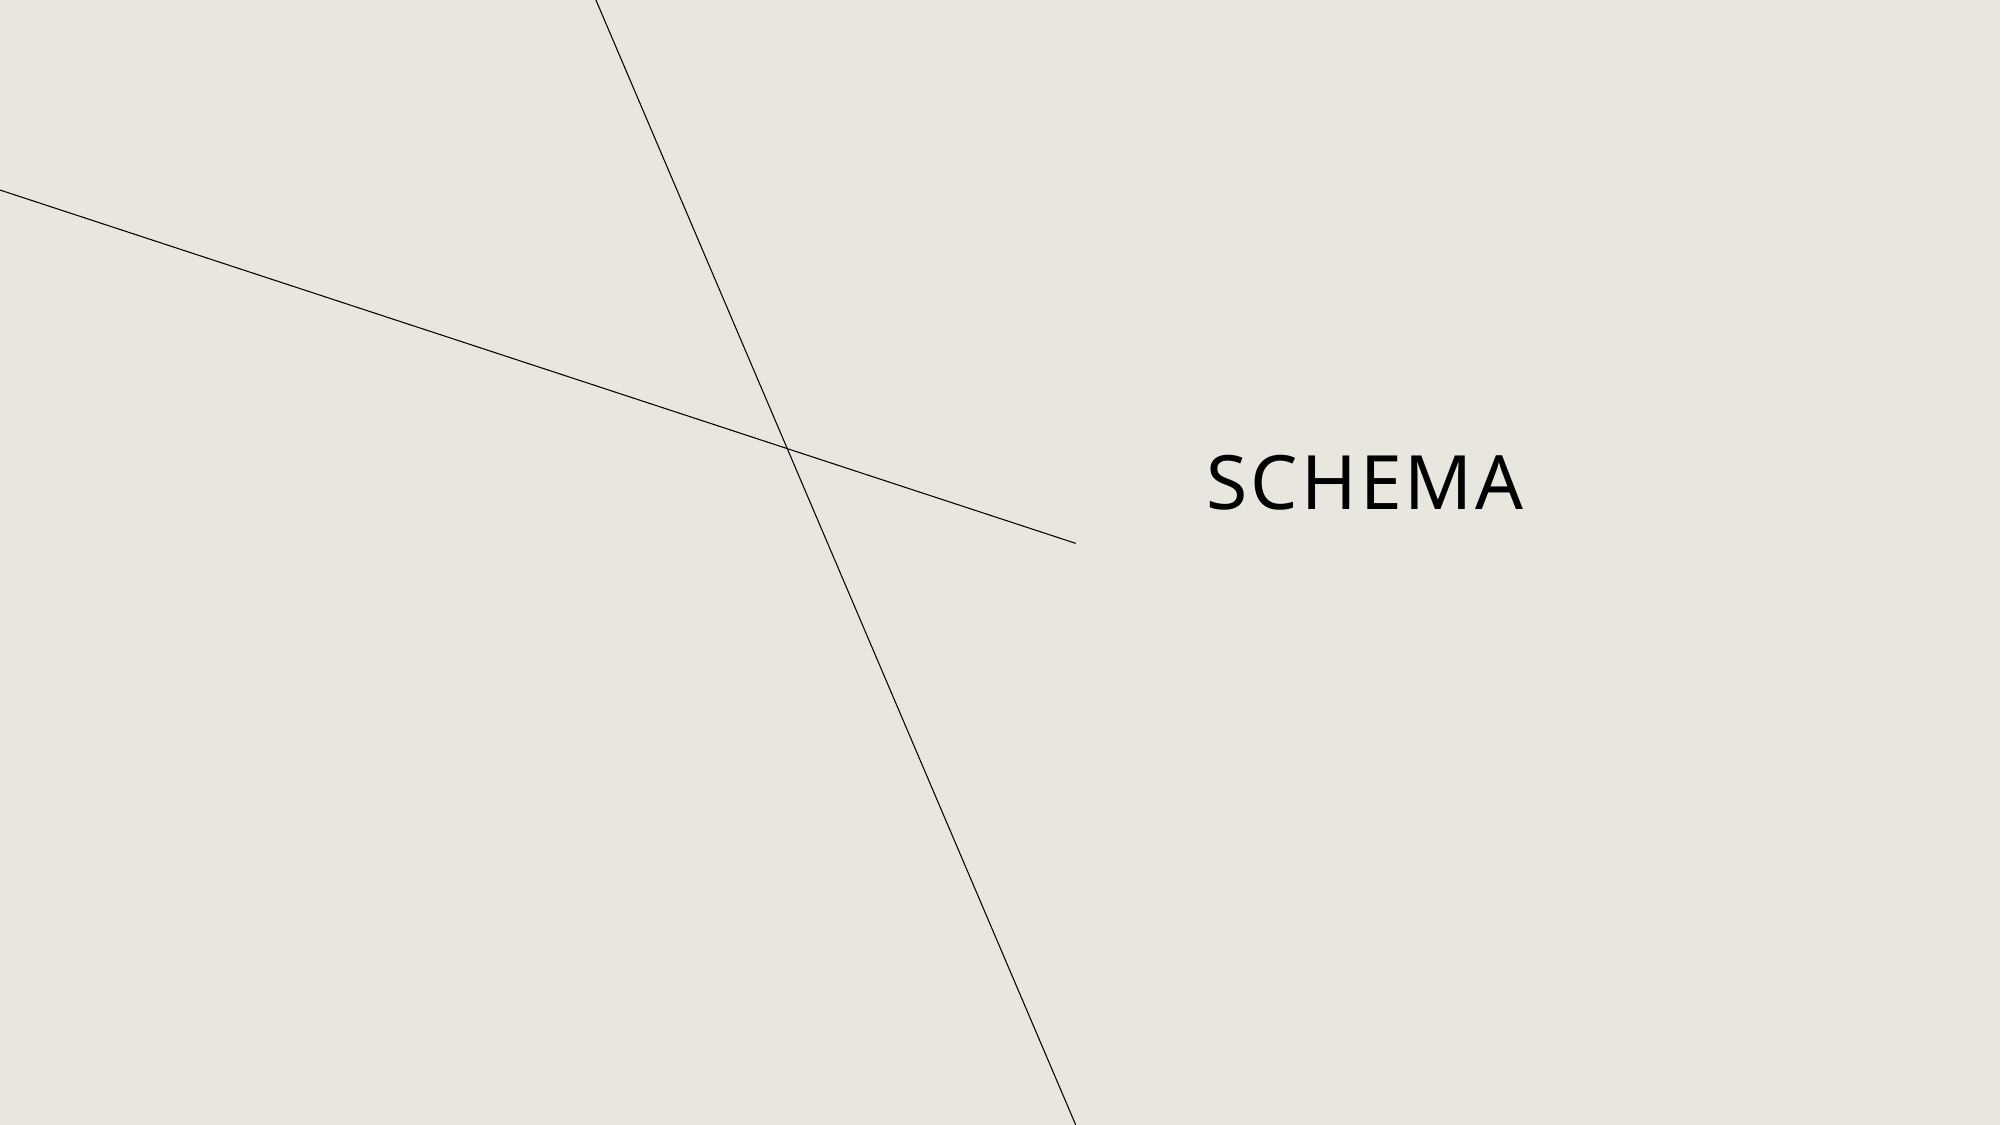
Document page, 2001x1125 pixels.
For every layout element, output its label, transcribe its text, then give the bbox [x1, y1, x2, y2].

text_box SCHEMA [1191, 437, 2000, 1023]
